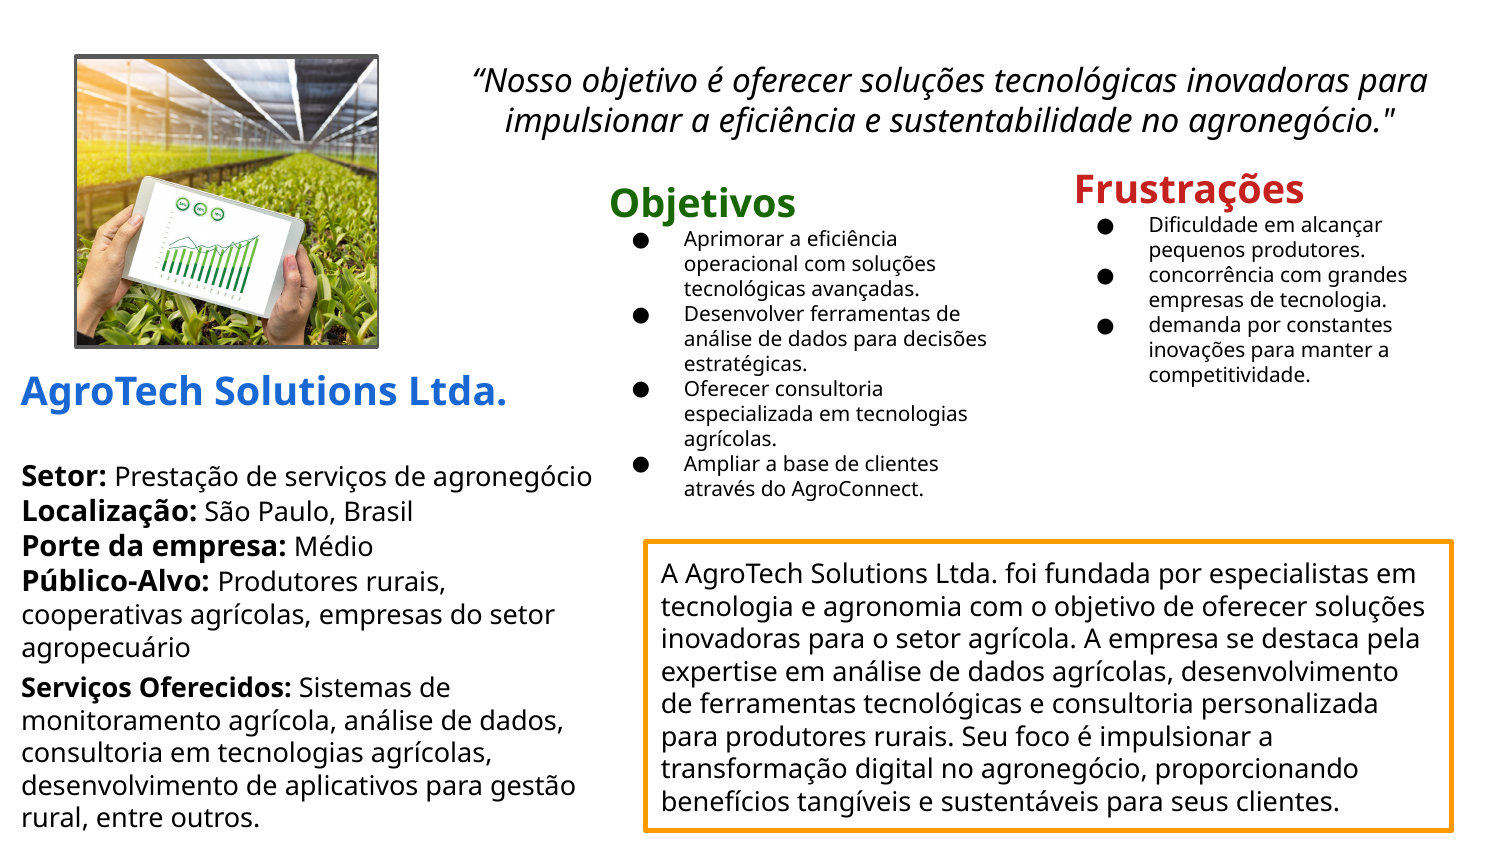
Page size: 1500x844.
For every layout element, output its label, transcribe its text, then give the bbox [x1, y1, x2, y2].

text_box AgroTech Solutions Ltda. [0, 350, 540, 429]
picture [76, 59, 378, 345]
text_box Frustrações Dificuldade em alcançar pequenos produtores. concorrência com grandes empresas de tecnologia. demanda por constantes inovações para manter a competitividade. [1058, 149, 1473, 812]
text_box “Nosso objetivo é oferecer soluções tecnológicas inovadoras para impulsionar a eficiência e sustentabilidade no agronegócio." [401, 0, 1500, 202]
text_box Setor: Prestação de serviços de agronegócio Localização: São Paulo, Brasil Porte da empresa: Médio Público-Alvo: Produtores rurais, cooperativas agrícolas, empresas do setor agropecuário [6, 442, 625, 647]
text_box Serviços Oferecidos: Sistemas de monitoramento agrícola, análise de dados, consultoria em tecnologias agrícolas, desenvolvimento de aplicativos para gestão rural, entre outros. [6, 663, 625, 841]
text_box Objetivos Aprimorar a eficiência operacional com soluções tecnológicas avançadas. Desenvolver ferramentas de análise de dados para decisões estratégicas. Oferecer consultoria especializada em tecnologias agrícolas. Ampliar a base de clientes através do AgroConnect. [594, 163, 1008, 515]
text_box A AgroTech Solutions Ltda. foi fundada por especialistas em tecnologia e agronomia com o objetivo de oferecer soluções inovadoras para o setor agrícola. A empresa se destaca pela expertise em análise de dados agrícolas, desenvolvimento de ferramentas tecnológicas e consultoria personalizada para produtores rurais. Seu foco é impulsionar a transformação digital no agronegócio, proporcionando benefícios tangíveis e sustentáveis para seus clientes. [645, 541, 1452, 831]
